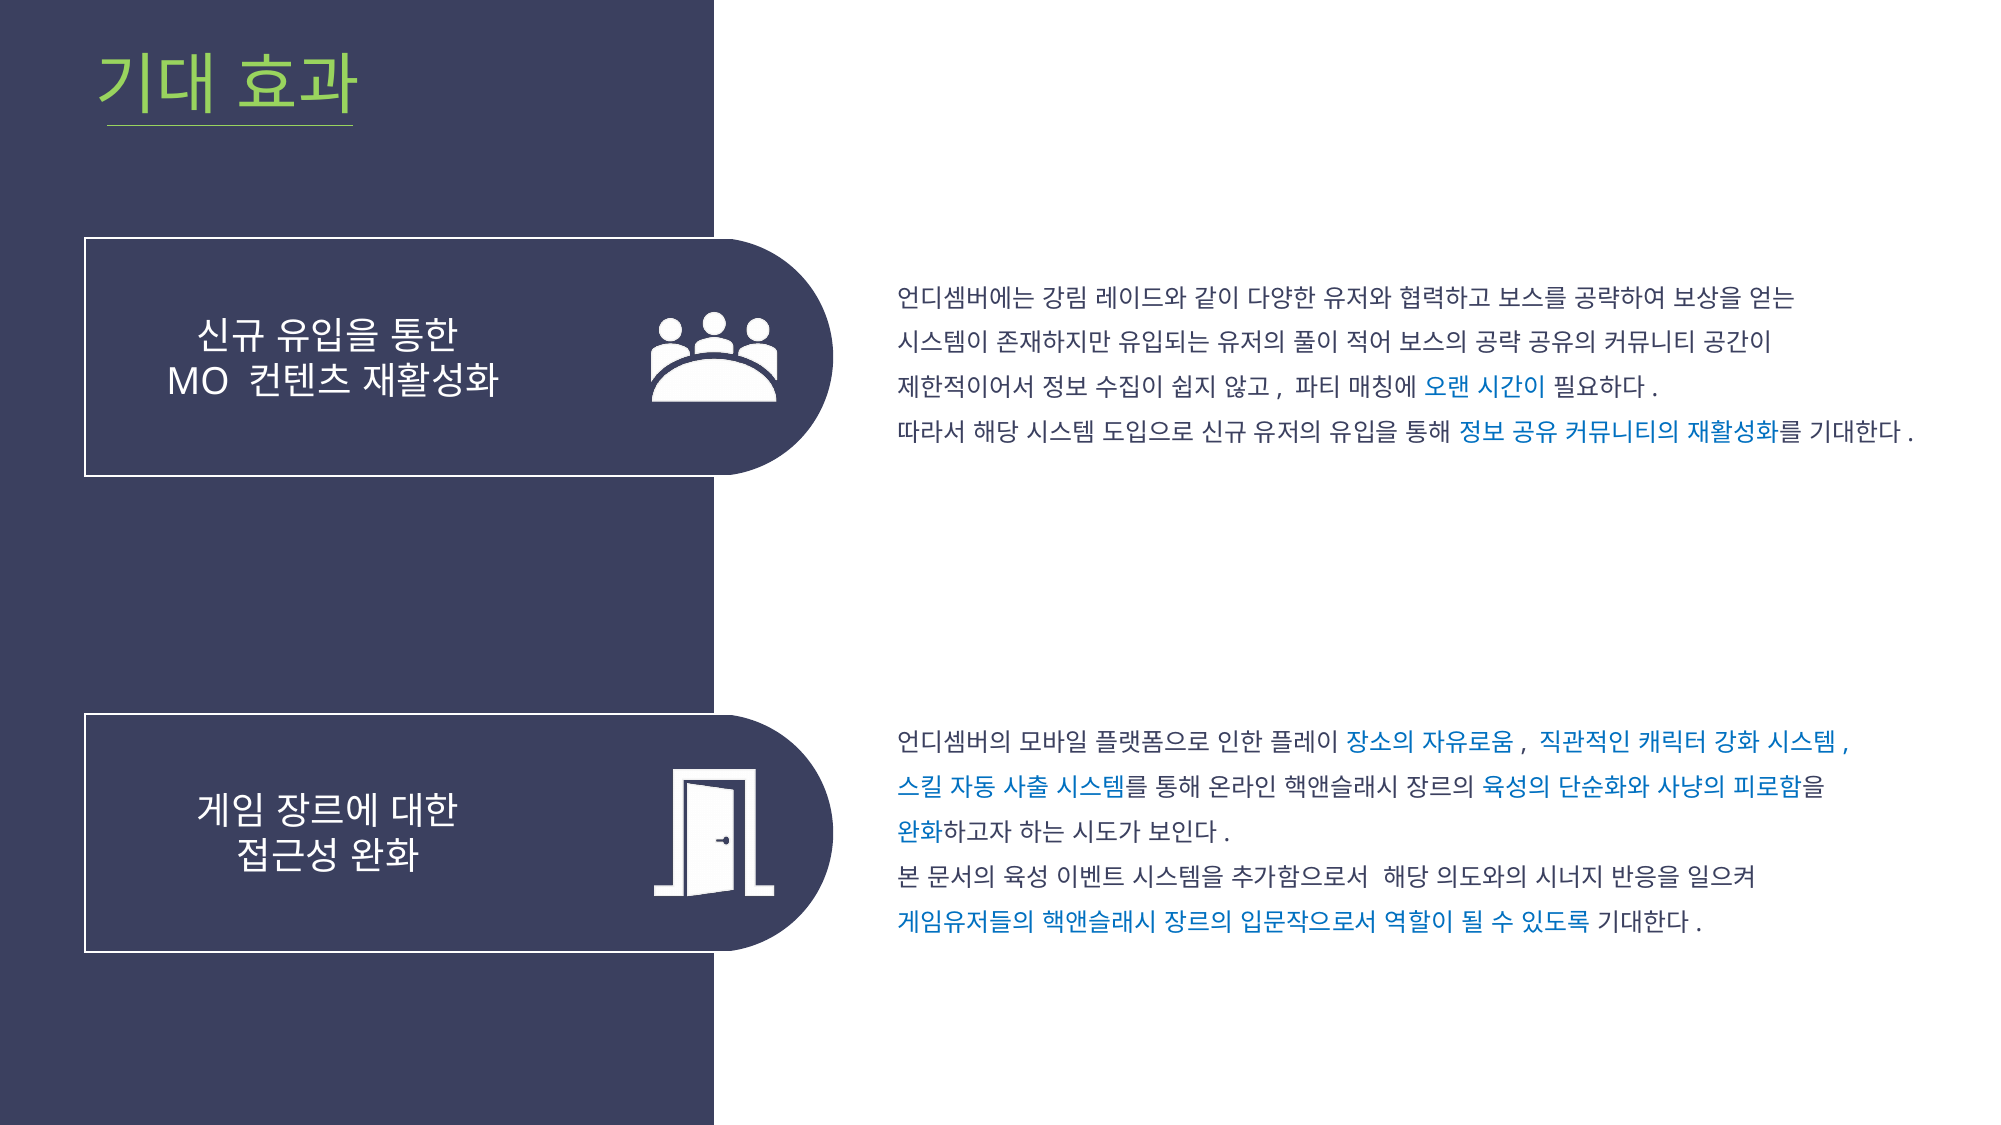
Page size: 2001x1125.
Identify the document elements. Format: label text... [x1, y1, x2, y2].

picture [638, 281, 789, 432]
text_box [29, 48, 425, 126]
text_box [0, 0, 715, 1125]
text_box 언디셈버에는 강림 레이드와 같이 다양한 유저와 협력하고 보스를 공략하여 보상을 얻는 시스템이 존재하지만 유입되는 유저의 풀이 적어 보스의 공략 공유의 커뮤니티 공간이 제한적이어서 정보 수집이 쉽지 않고, 파티 매칭에 오랜 시간이 필요하다. 따라서 해당 시스템 도입으로 신규 유저의 유입을 통해 정보 공유 커뮤니티의 재활성화를 기대한다. [882, 237, 1928, 477]
text_box 신규 유입을 통한 MO 컨텐츠 재활성화 [131, 244, 536, 469]
text_box [84, 713, 946, 953]
text_box 언디셈버의 모바일 플랫폼으로 인한 플레이 장소의 자유로움, 직관적인 캐릭터 강화 시스템, 스킬 자동 사출 시스템를 통해 온라인 핵앤슬래시 장르의 육성의 단순화와 사냥의 피로함을 완화하고자 하는 시도가 보인다. 본 문서의 육성 이벤트 시스템을 추가함으로서 해당 의도와의 시너지 반응을 일으켜 게임유저들의 핵앤슬래시 장르의 입문작으로서 역할이 될 수 있도록 기대한다. [882, 704, 1928, 944]
text_box [84, 237, 882, 477]
picture [638, 757, 789, 908]
